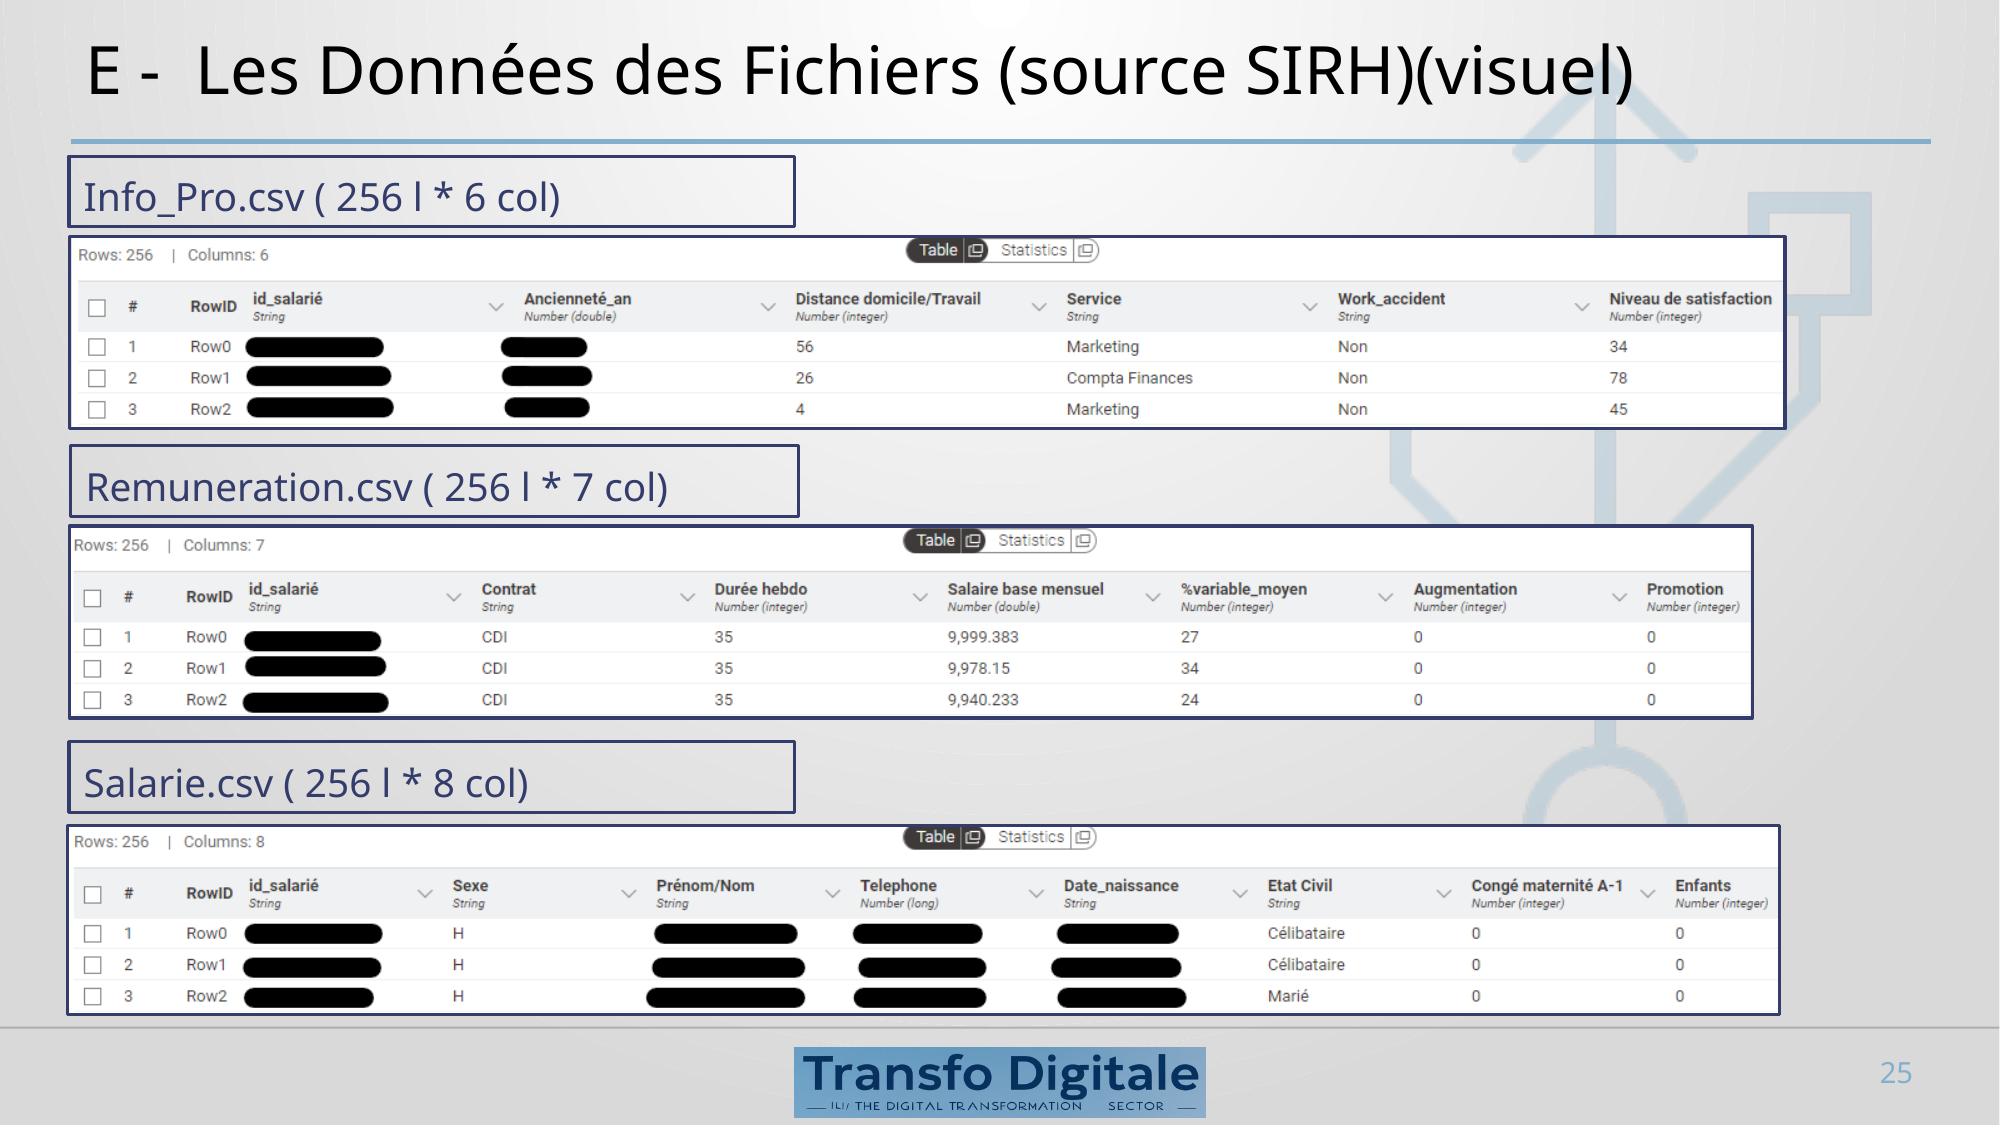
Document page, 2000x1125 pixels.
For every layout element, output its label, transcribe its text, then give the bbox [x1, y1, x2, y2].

title E - Les Données des Fichiers (source SIRH)(visuel) [70, 29, 1932, 119]
picture [70, 527, 1751, 717]
picture [794, 1047, 1206, 1118]
text_box Remuneration.csv ( 256 l * 7 col) [70, 445, 799, 517]
picture [68, 826, 1778, 1014]
text_box Salarie.csv ( 256 l * 8 col) [69, 741, 795, 813]
picture [70, 238, 1784, 428]
slide_number 25 [1795, 1046, 1929, 1114]
text_box Info_Pro.csv ( 256 l * 6 col) [69, 156, 795, 227]
picture [1184, 0, 2000, 981]
